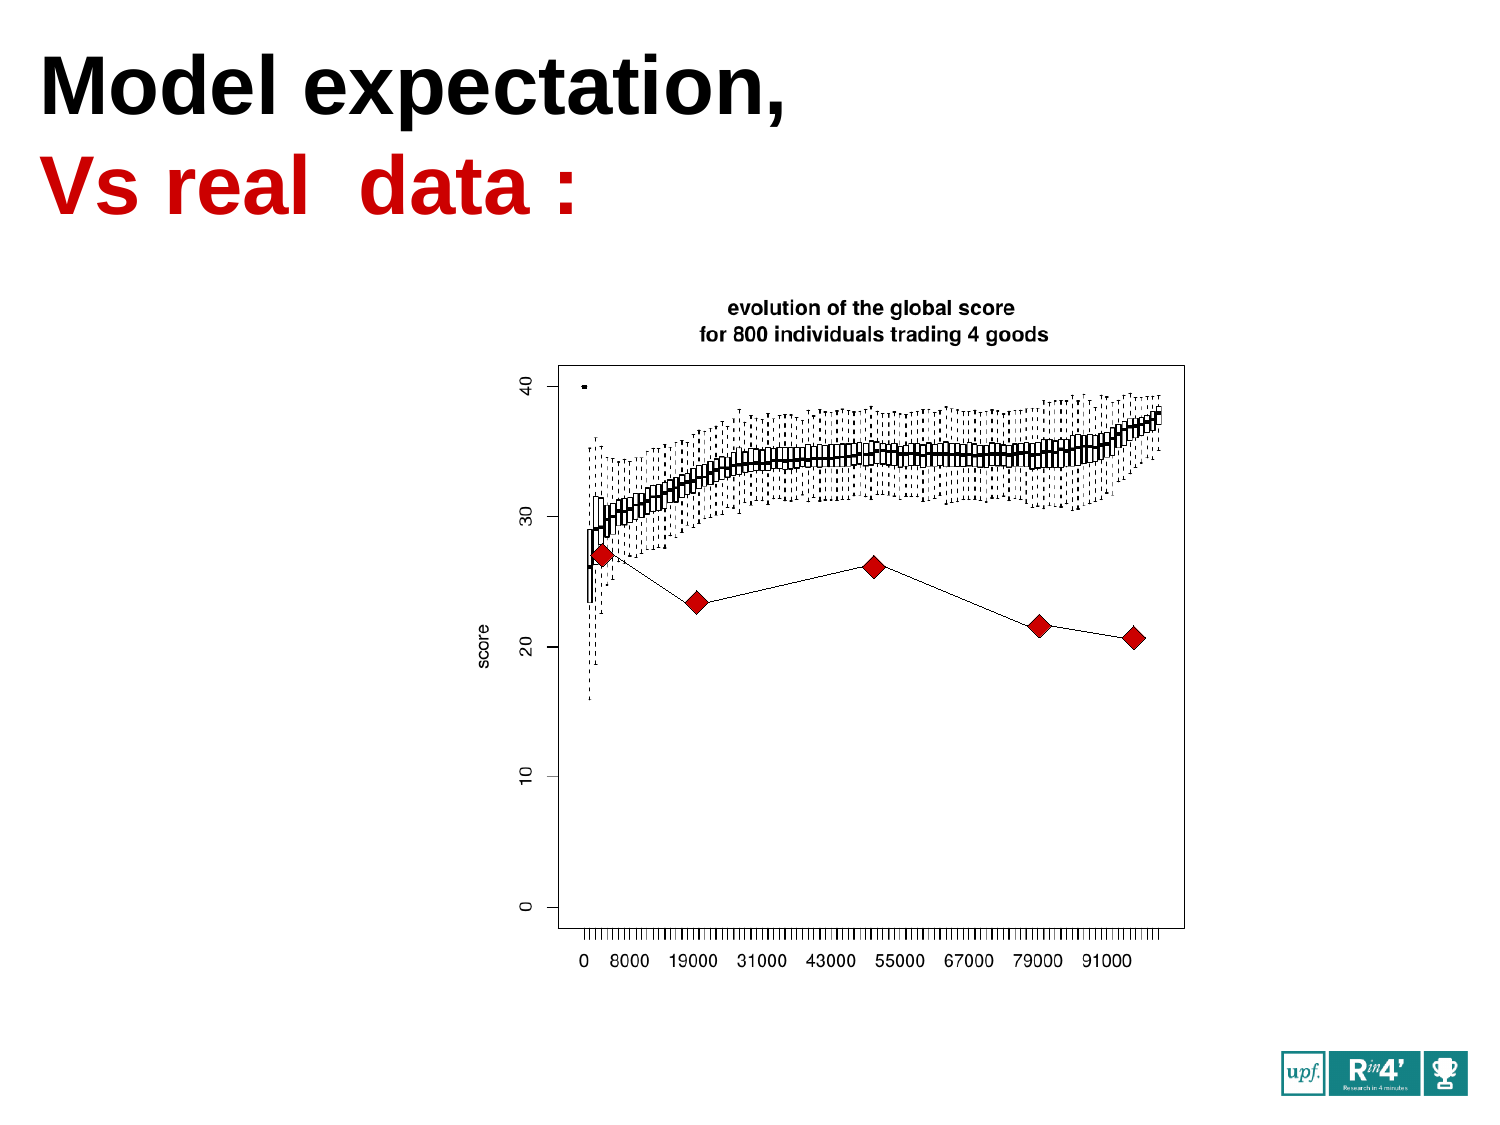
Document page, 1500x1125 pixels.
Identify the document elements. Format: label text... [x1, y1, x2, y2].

picture [472, 283, 1200, 981]
picture [1281, 1051, 1469, 1096]
text_box Model expectation, Vs real data : [24, 23, 804, 225]
